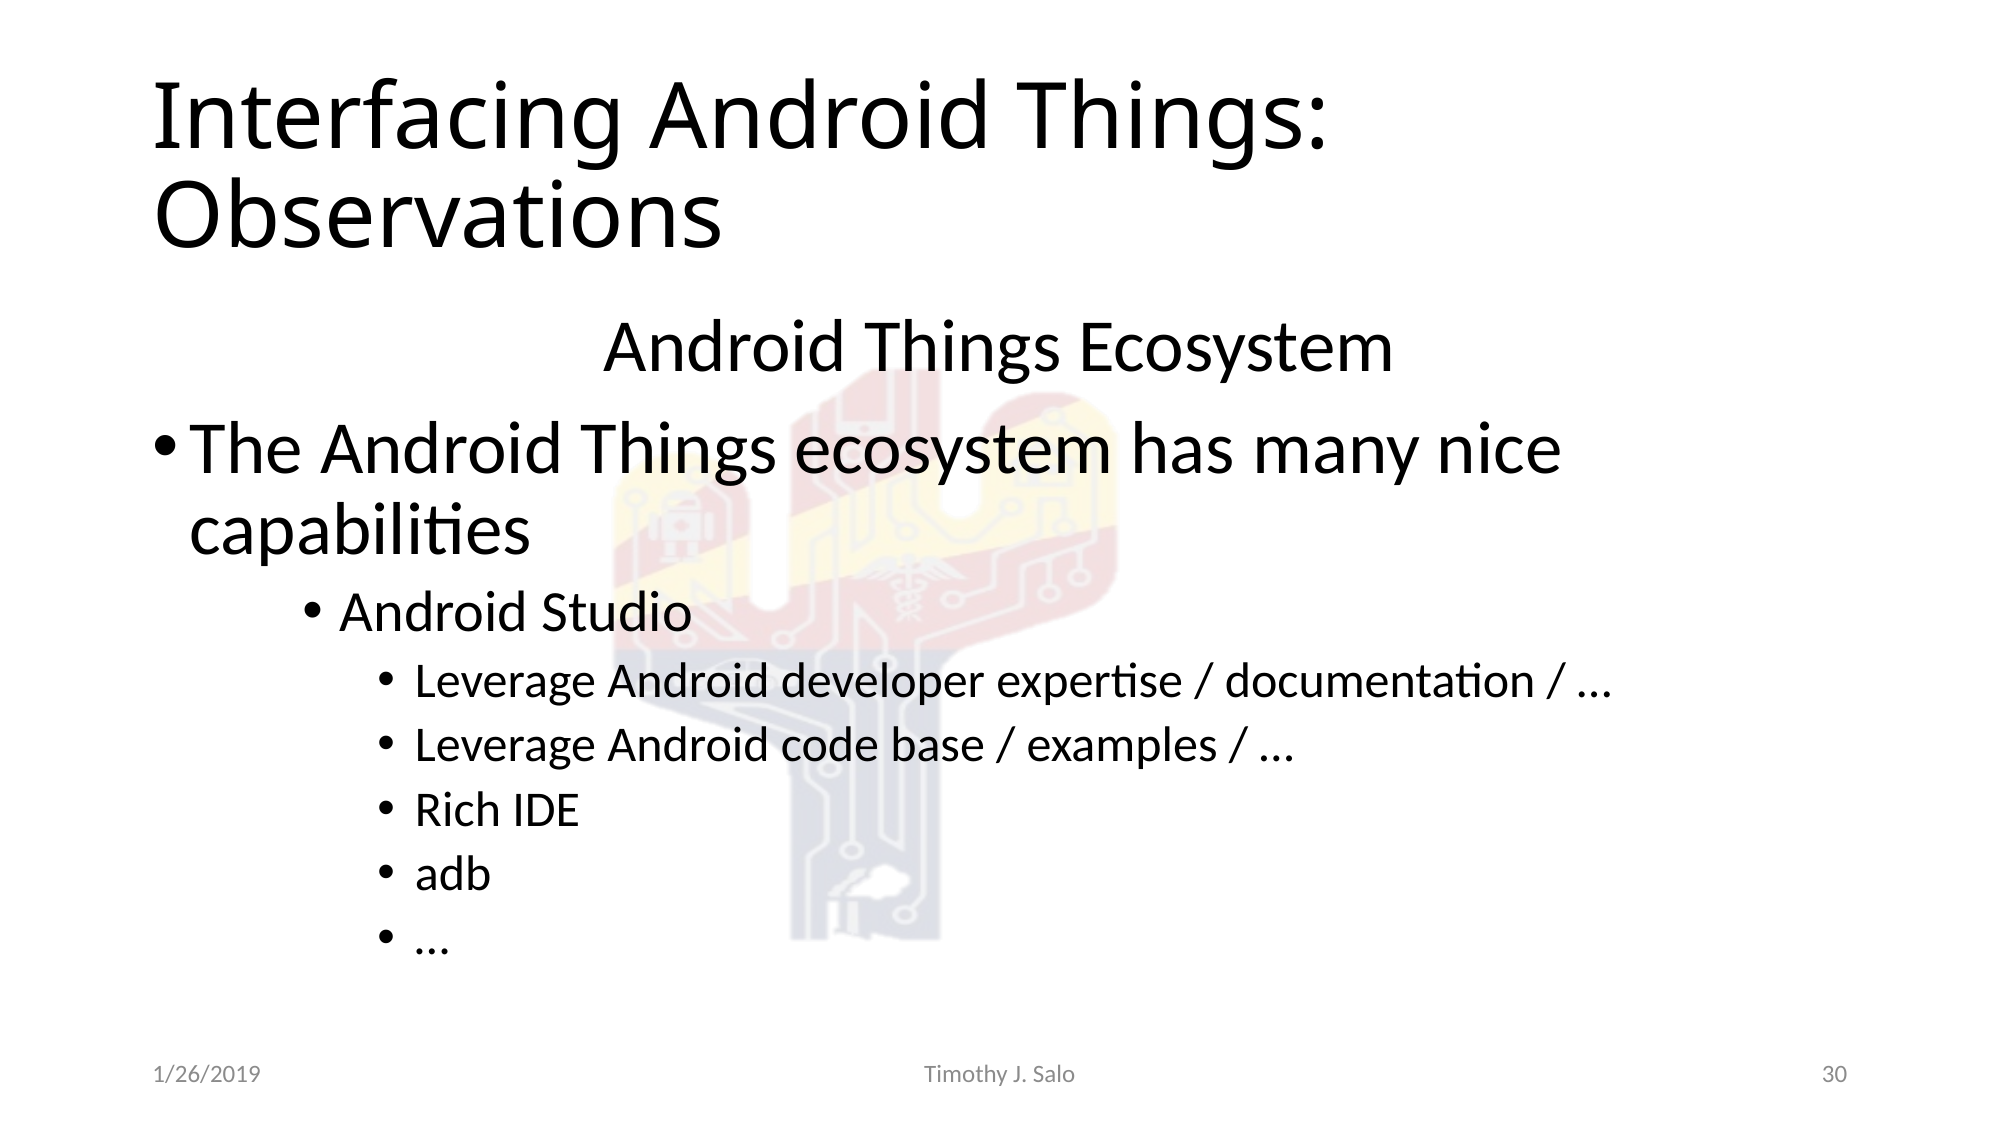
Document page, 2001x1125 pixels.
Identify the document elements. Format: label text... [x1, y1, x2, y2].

title Interfacing Android Things: Observations [137, 59, 1863, 278]
list Android Things Ecosystem The Android Things ecosystem has many nice capabilities Android Studio Leverage Android developer expertise / documentation / … Leverage Android code base / examples / … Rich IDE adb … [137, 299, 1863, 1014]
footer Timothy J. Salo [662, 1042, 1338, 1103]
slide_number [137, 1042, 588, 1103]
slide_number 30 [1412, 1042, 1863, 1103]
